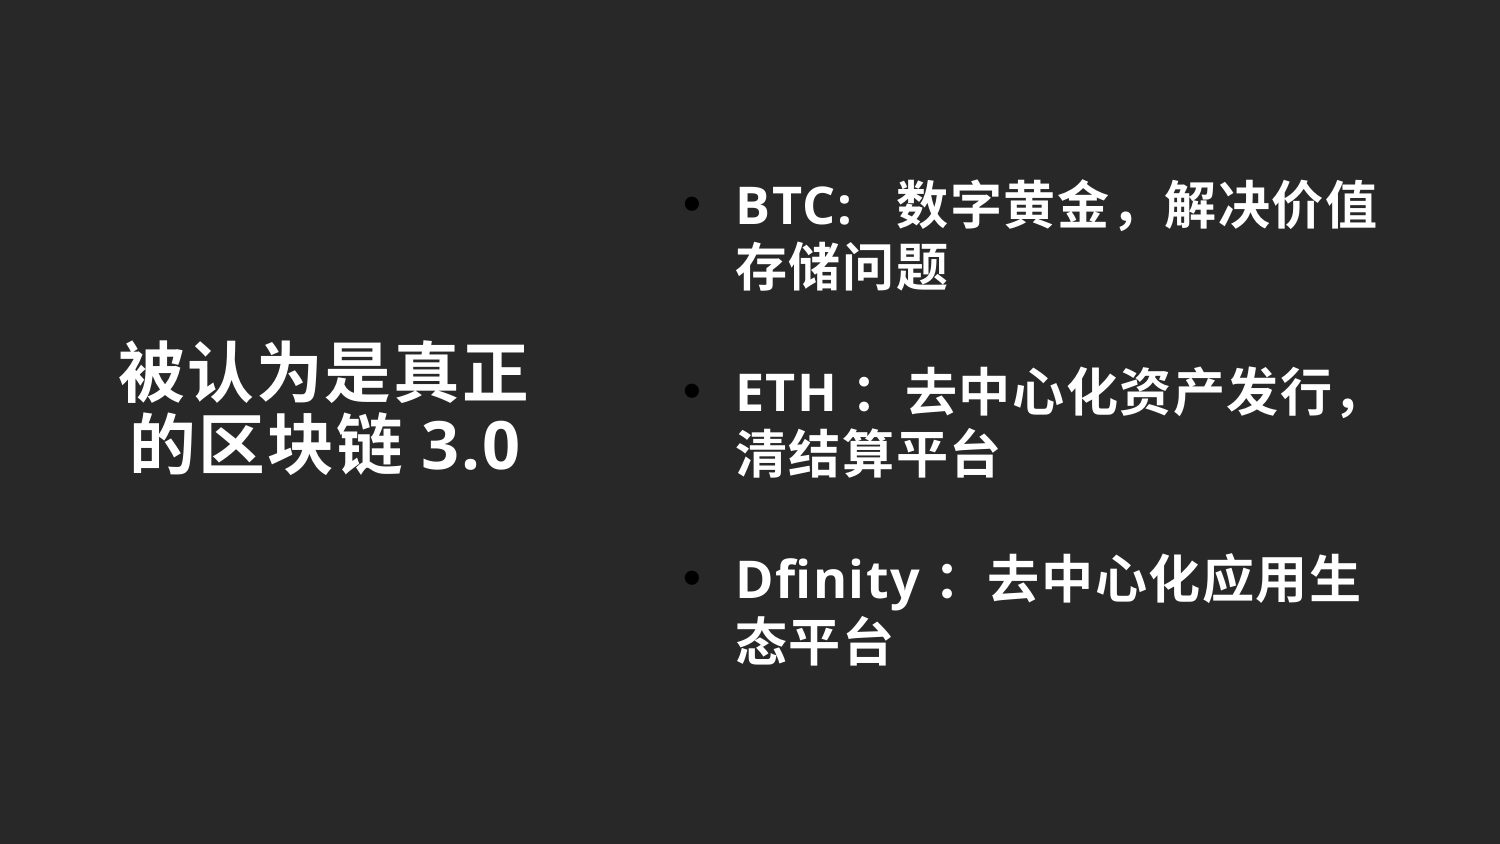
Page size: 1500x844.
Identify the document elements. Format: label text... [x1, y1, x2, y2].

text_box BTC: 数字黄金，解决价值存储问题 ETH：去中心化资产发行，清结算平台 Dfinity：去中心化应用生态平台 [679, 114, 1402, 729]
text_box 被认为是真正的区块链3.0 [91, 286, 559, 538]
